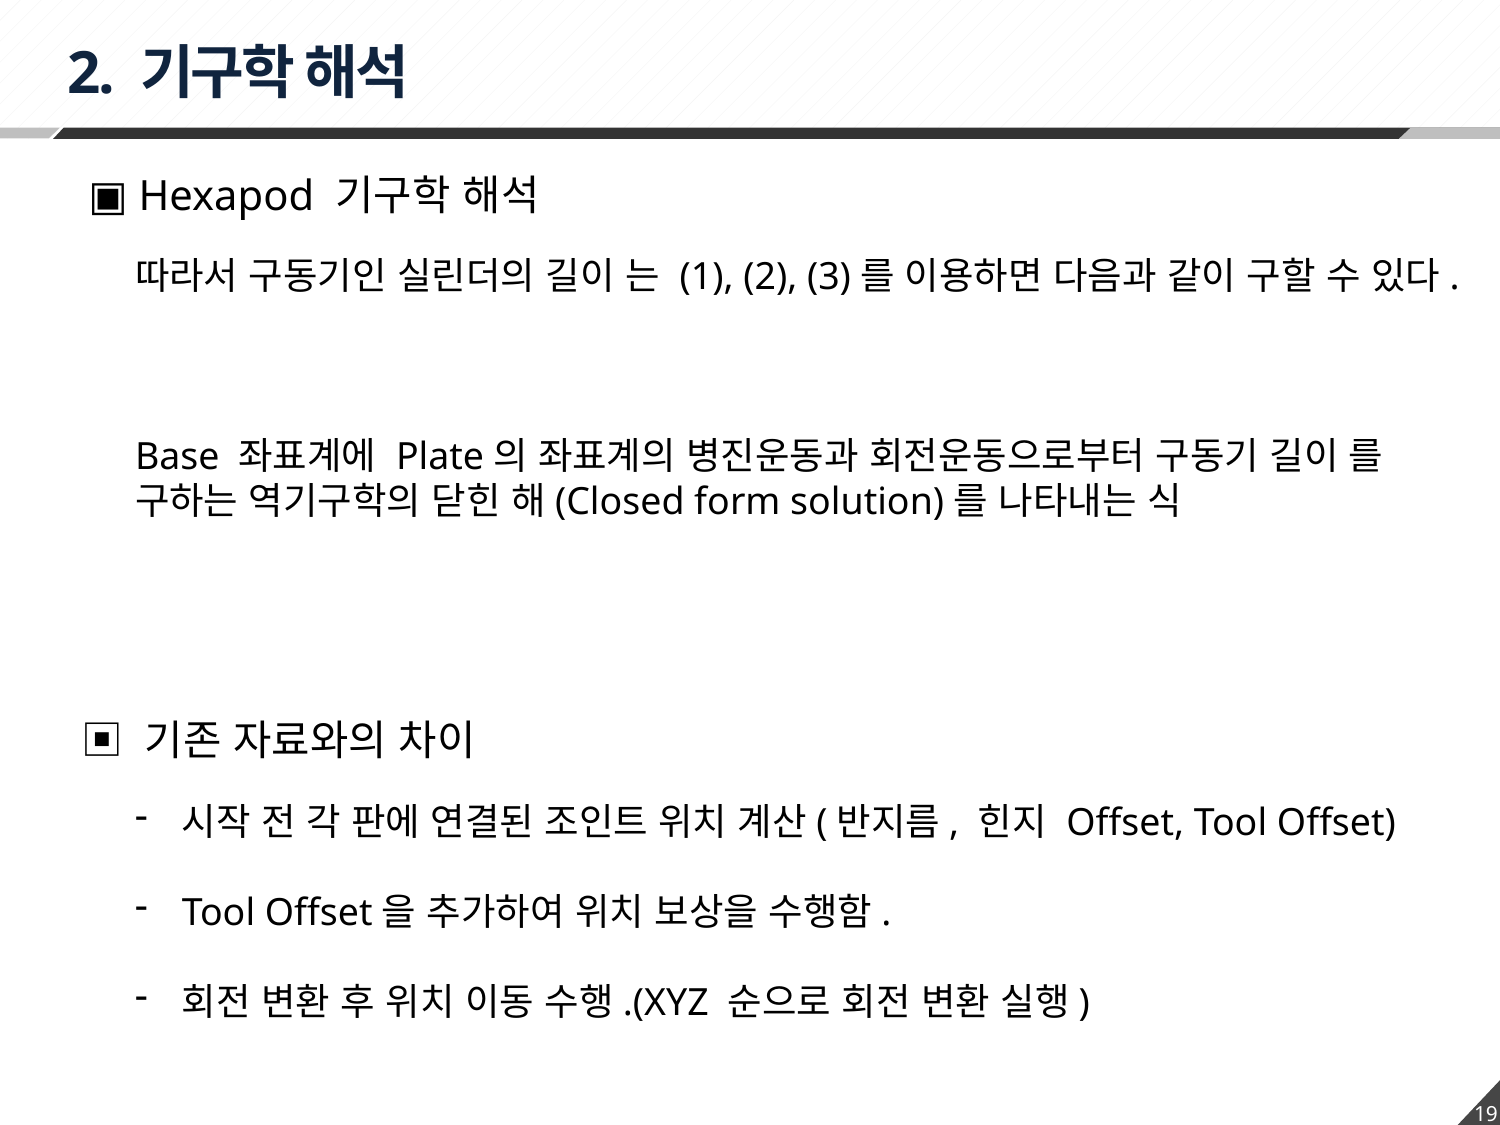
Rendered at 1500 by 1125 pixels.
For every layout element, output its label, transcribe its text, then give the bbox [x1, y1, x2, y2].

text_box ▣ Hexapod 기구학 해석 [73, 160, 555, 226]
text_box 시작 전 각 판에 연결된 조인트 위치 계산(반지름, 힌지 Offset, Tool Offset) Tool Offset을 추가하여 위치 보상을 수행함. 회전 변환 후 위치 이동 수행.(XYZ 순으로 회전 변환 실행) [120, 790, 1460, 1076]
text_box ▣ 기존 자료와의 차이 [66, 706, 492, 772]
text_box 2. 기구학 해석 [53, 27, 1471, 113]
